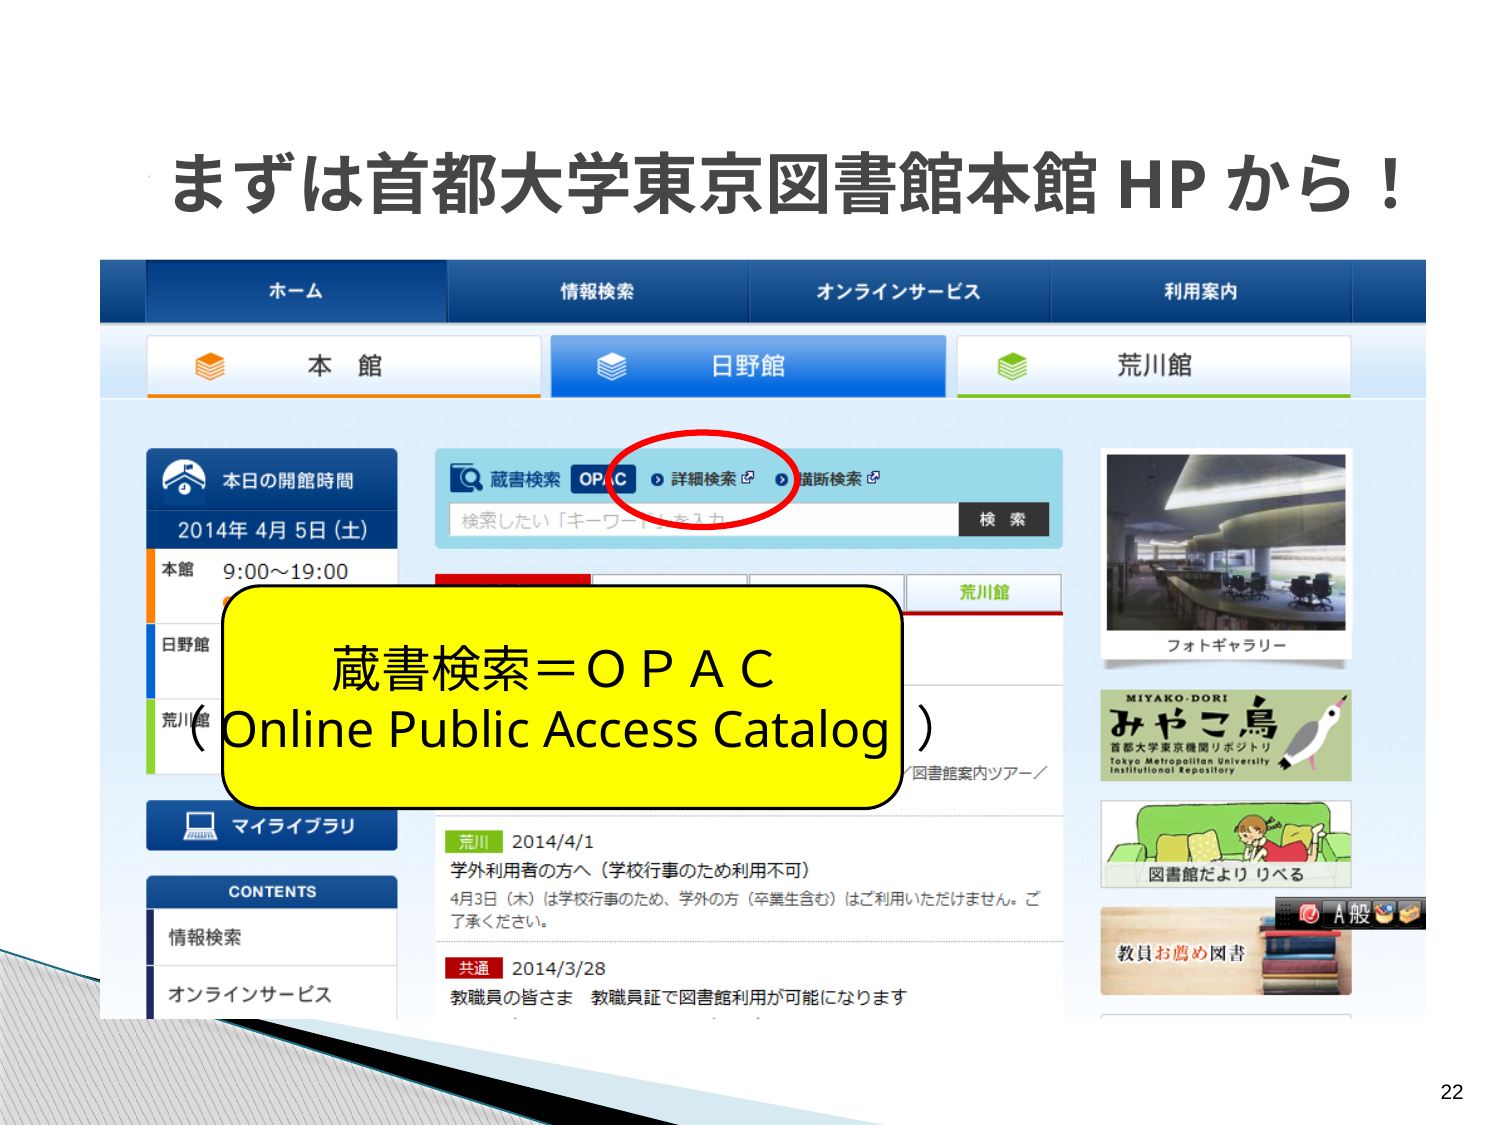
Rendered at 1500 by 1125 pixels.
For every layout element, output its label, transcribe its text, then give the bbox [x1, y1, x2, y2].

slide_number 22 [1418, 1051, 1479, 1112]
picture [100, 148, 1426, 1019]
title まずは首都大学東京図書館本館HPから！ [150, 128, 1500, 236]
